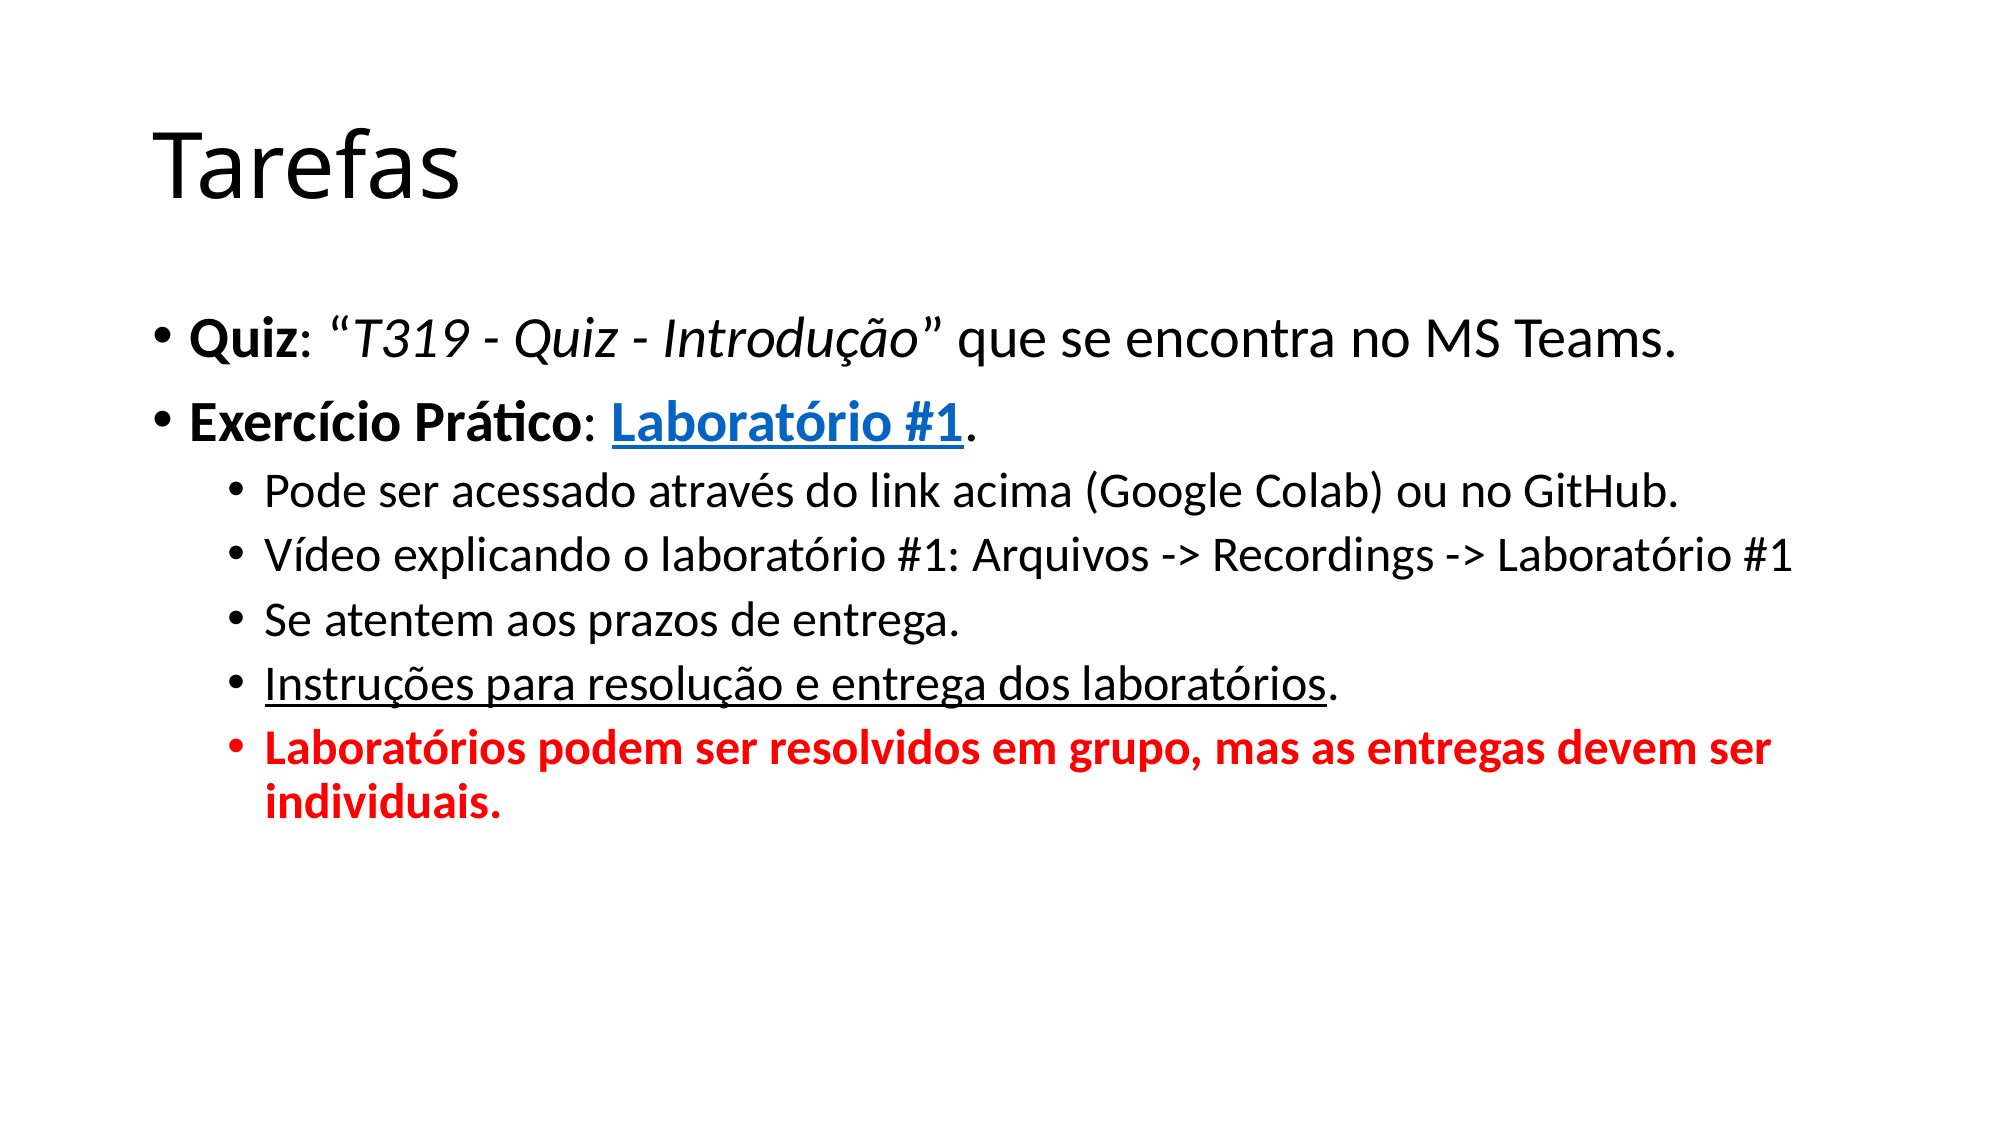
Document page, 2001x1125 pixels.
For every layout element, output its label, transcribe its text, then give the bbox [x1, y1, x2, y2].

list Quiz: “T319 - Quiz - Introdução” que se encontra no MS Teams. Exercício Prático: Laboratório #1. Pode ser acessado através do link acima (Google Colab) ou no GitHub. Vídeo explicando o laboratório #1: Arquivos -> Recordings -> Laboratório #1 Se atentem aos prazos de entrega. Instruções para resolução e entrega dos laboratórios. Laboratórios podem ser resolvidos em grupo, mas as entregas devem ser individuais. [137, 299, 1944, 1125]
title Tarefas [137, 59, 1863, 278]
